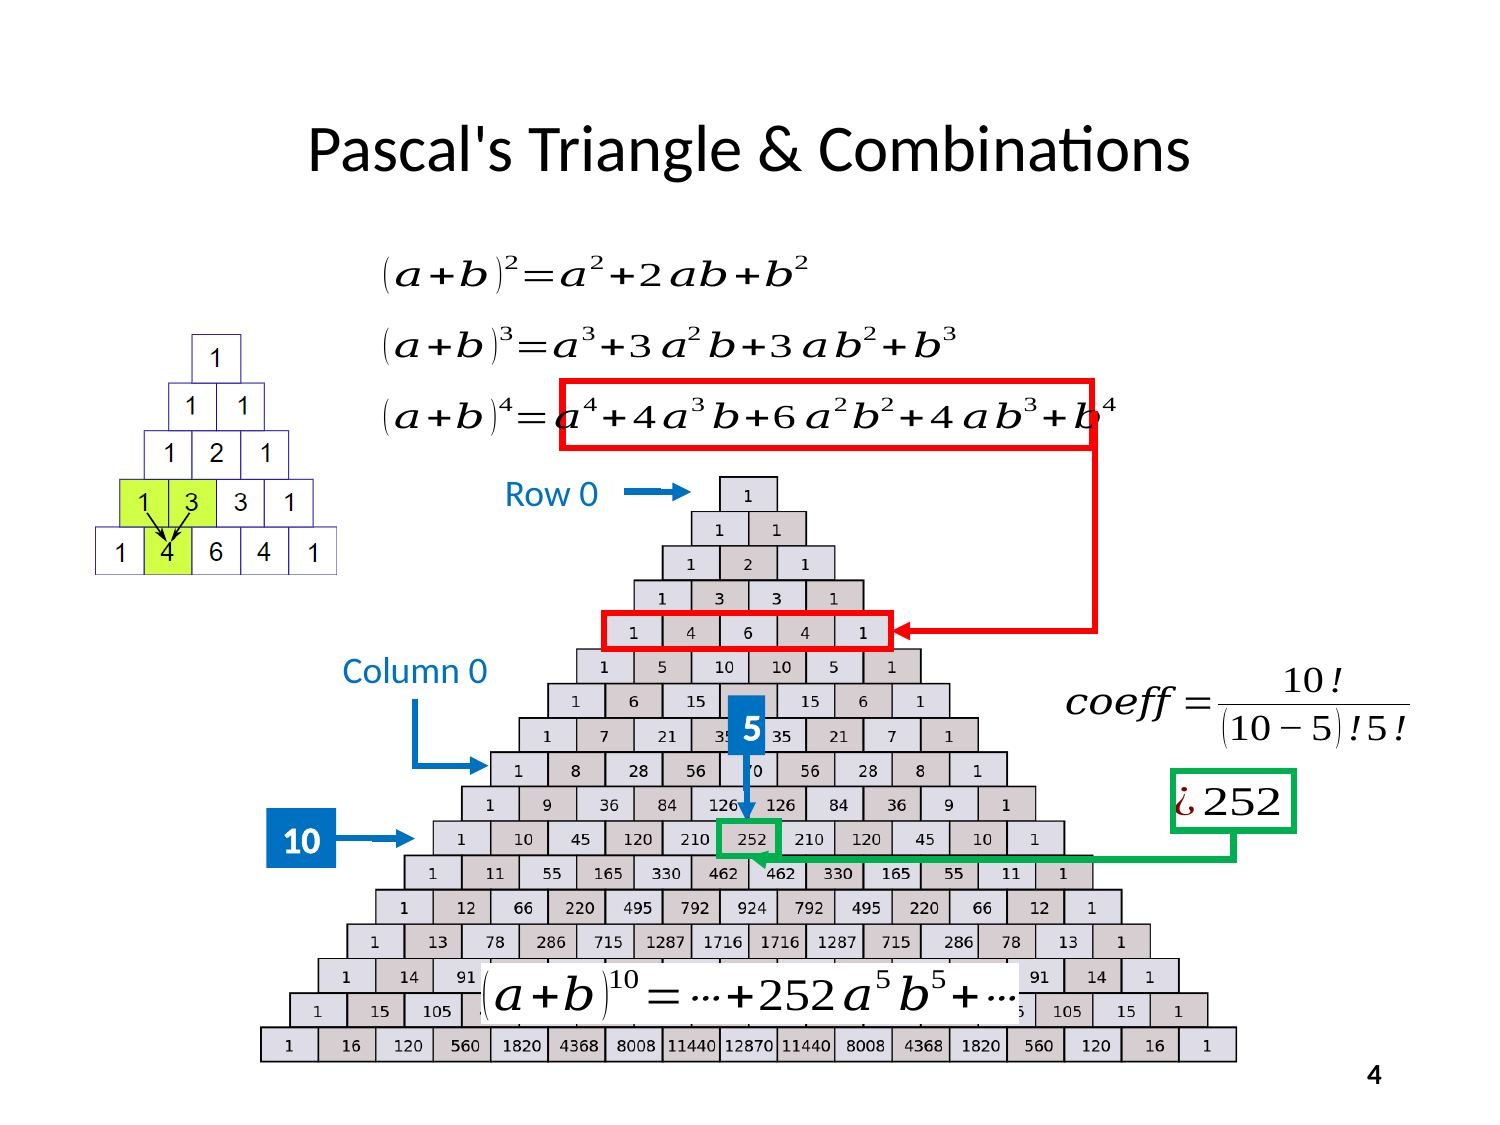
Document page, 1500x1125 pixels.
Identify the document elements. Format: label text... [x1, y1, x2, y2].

picture [1004, 476, 1240, 1065]
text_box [266, 808, 415, 869]
slide_number 4 [1059, 1042, 1397, 1103]
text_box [727, 695, 766, 822]
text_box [978, 600, 1004, 1086]
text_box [321, 638, 509, 766]
text_box [1240, 770, 1295, 832]
title Pascal's Triangle & Combinations [103, 59, 1397, 241]
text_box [891, 414, 1093, 632]
text_box [561, 380, 1093, 449]
picture [95, 334, 978, 1065]
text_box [478, 461, 692, 523]
